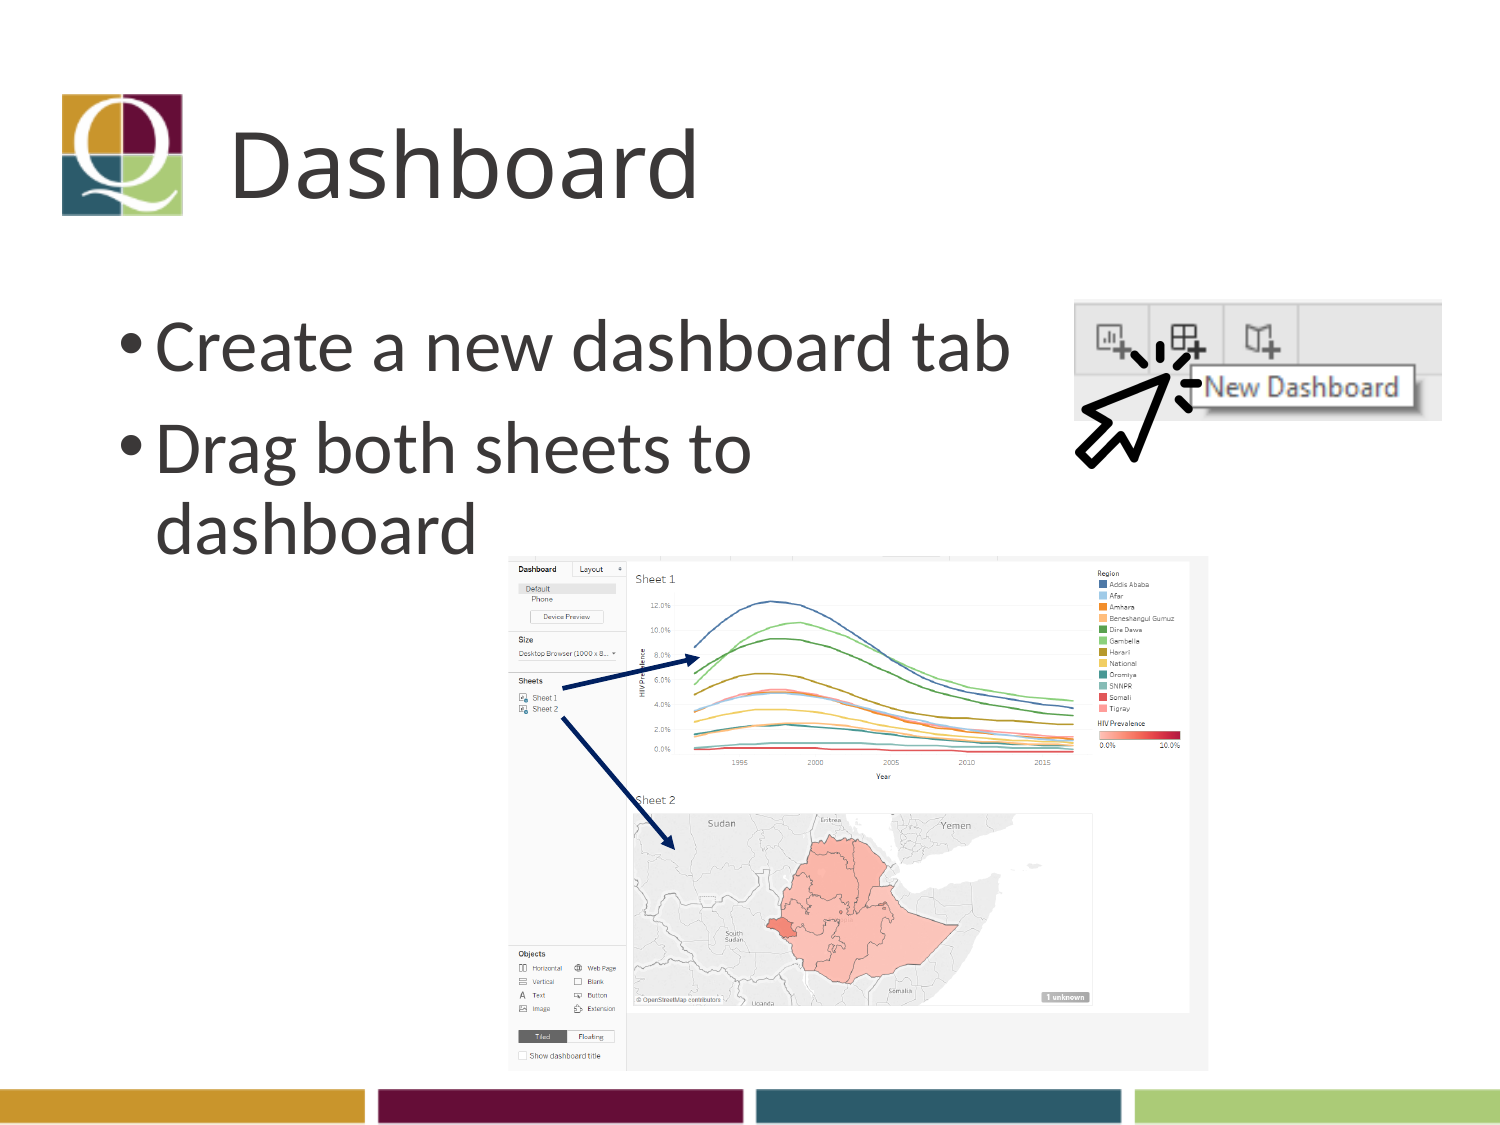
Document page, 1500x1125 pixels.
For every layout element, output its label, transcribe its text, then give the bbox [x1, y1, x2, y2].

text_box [562, 717, 675, 850]
title Dashboard [212, 59, 1397, 278]
picture [508, 556, 1209, 1071]
list Create a new dashboard tab Drag both sheets to dashboard [103, 299, 1075, 1014]
picture [0, 1089, 1500, 1125]
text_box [562, 657, 700, 689]
picture [62, 94, 189, 216]
picture [1074, 299, 1442, 469]
